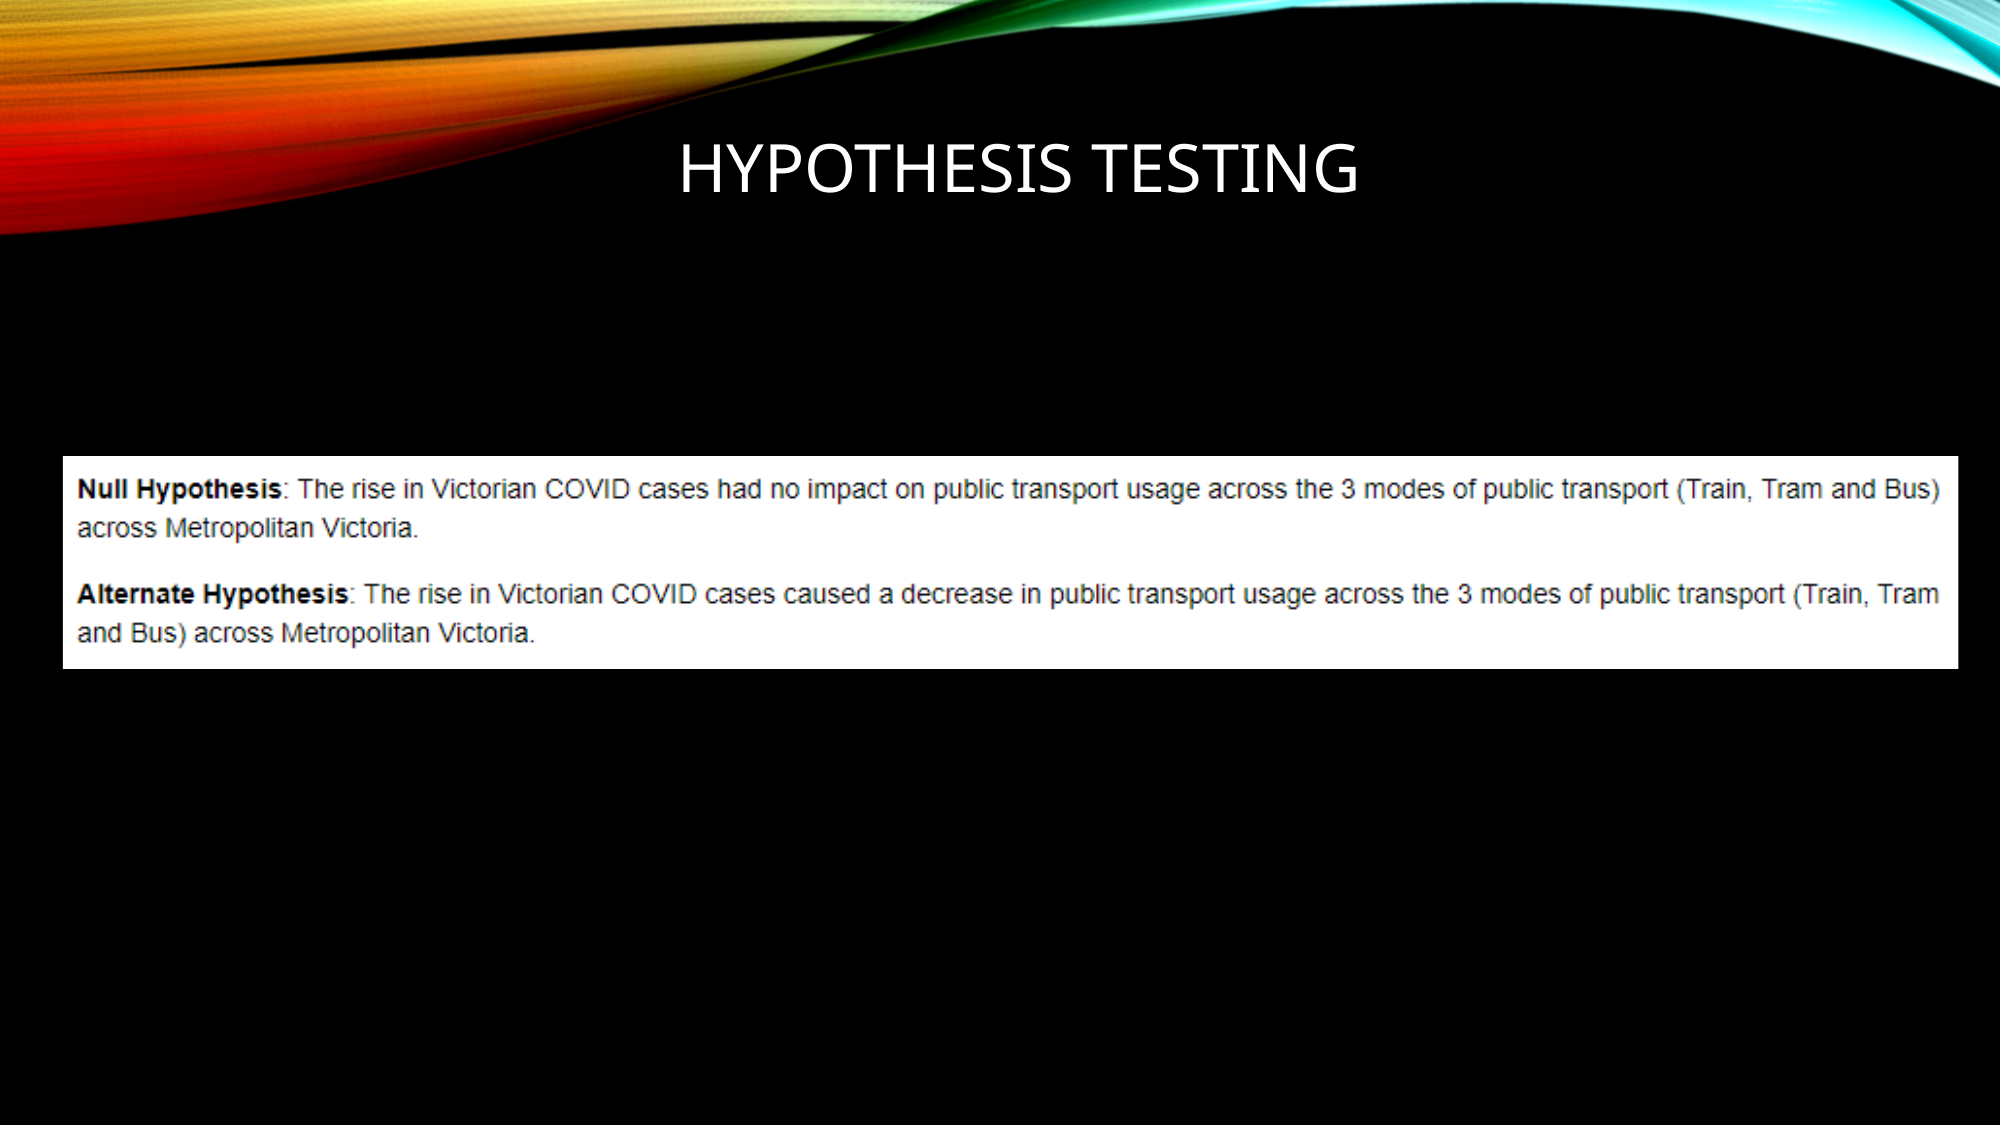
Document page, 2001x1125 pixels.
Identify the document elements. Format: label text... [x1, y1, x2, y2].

picture [0, 0, 2000, 237]
picture [62, 456, 1959, 669]
text_box Hypothesis testing [62, 65, 1977, 278]
